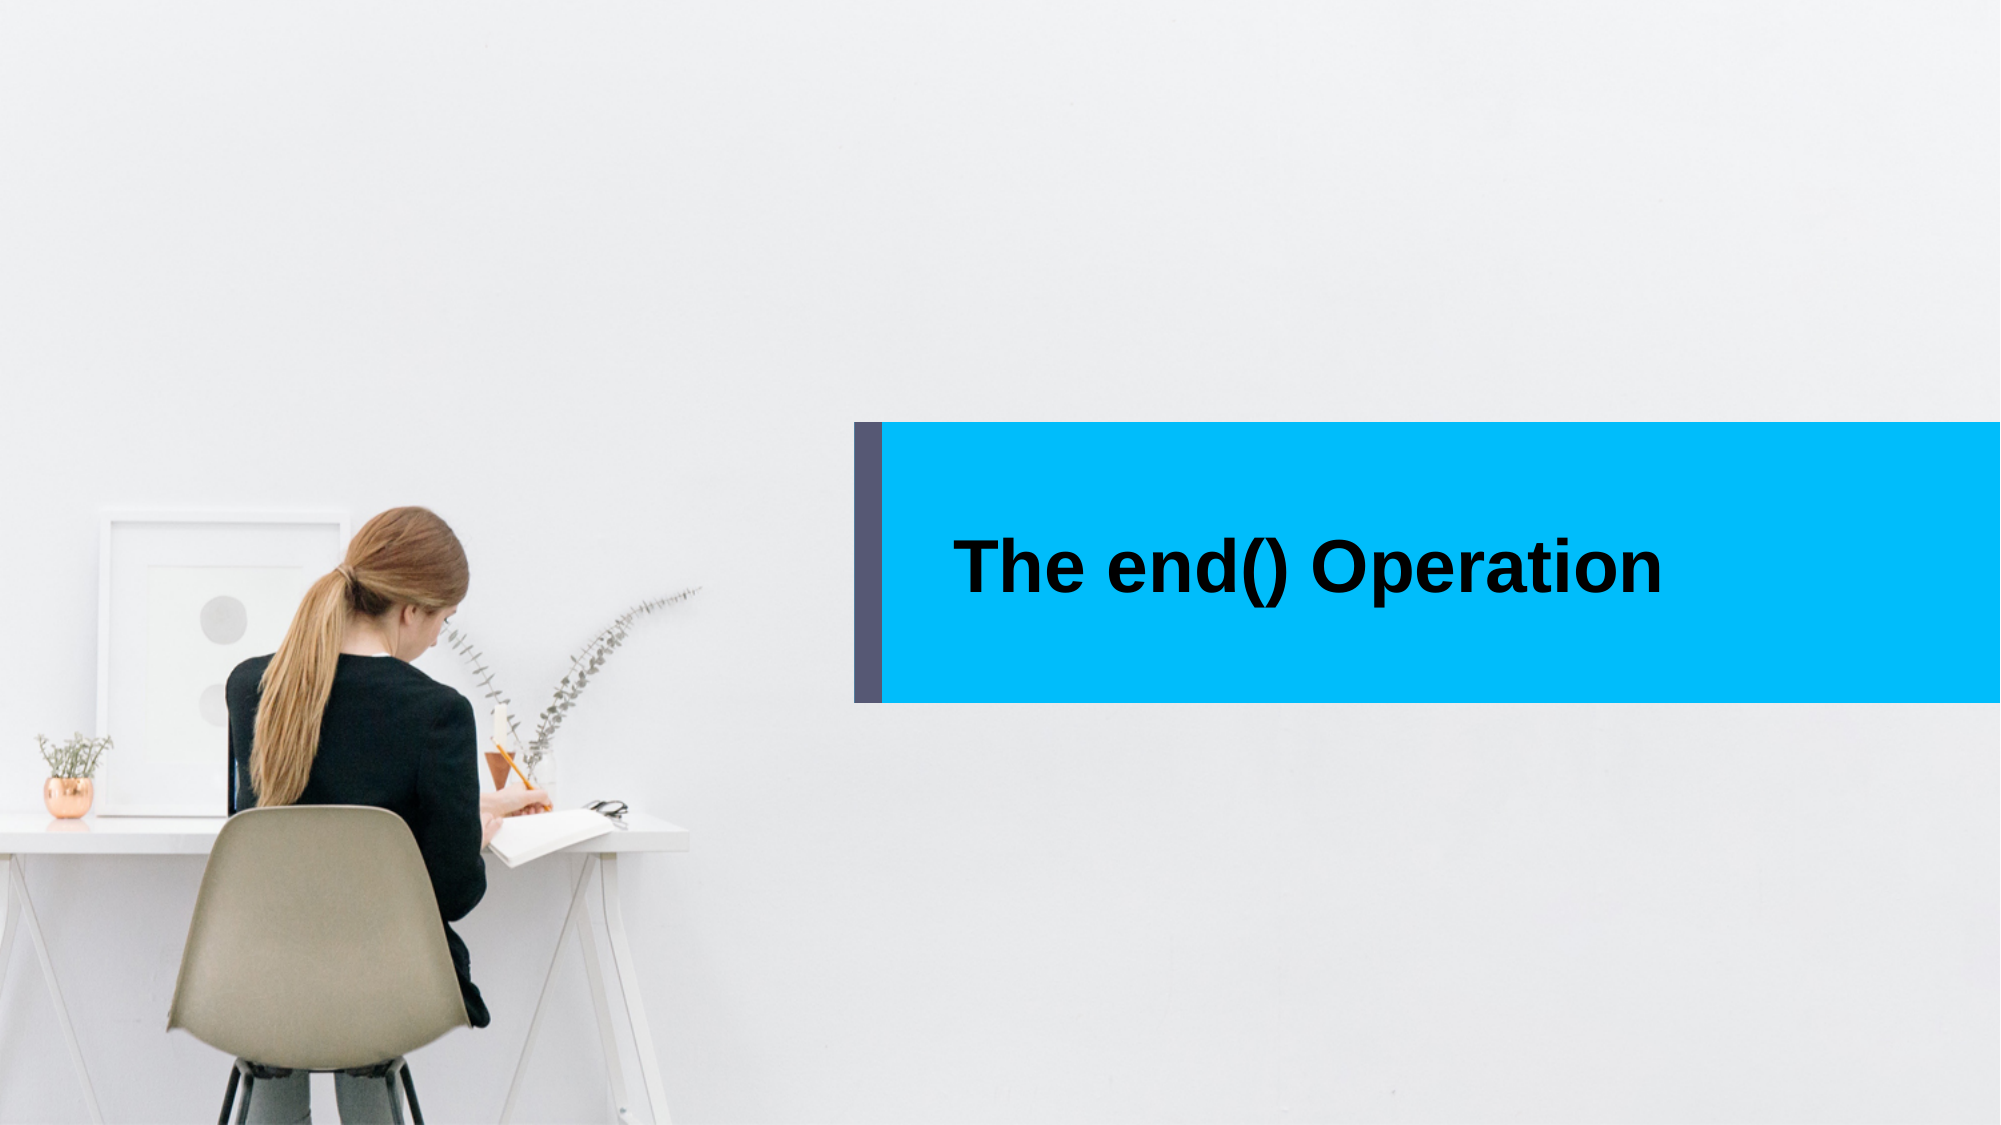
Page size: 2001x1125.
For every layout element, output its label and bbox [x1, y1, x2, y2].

text_box [854, 422, 2000, 703]
picture [0, 0, 2001, 1125]
